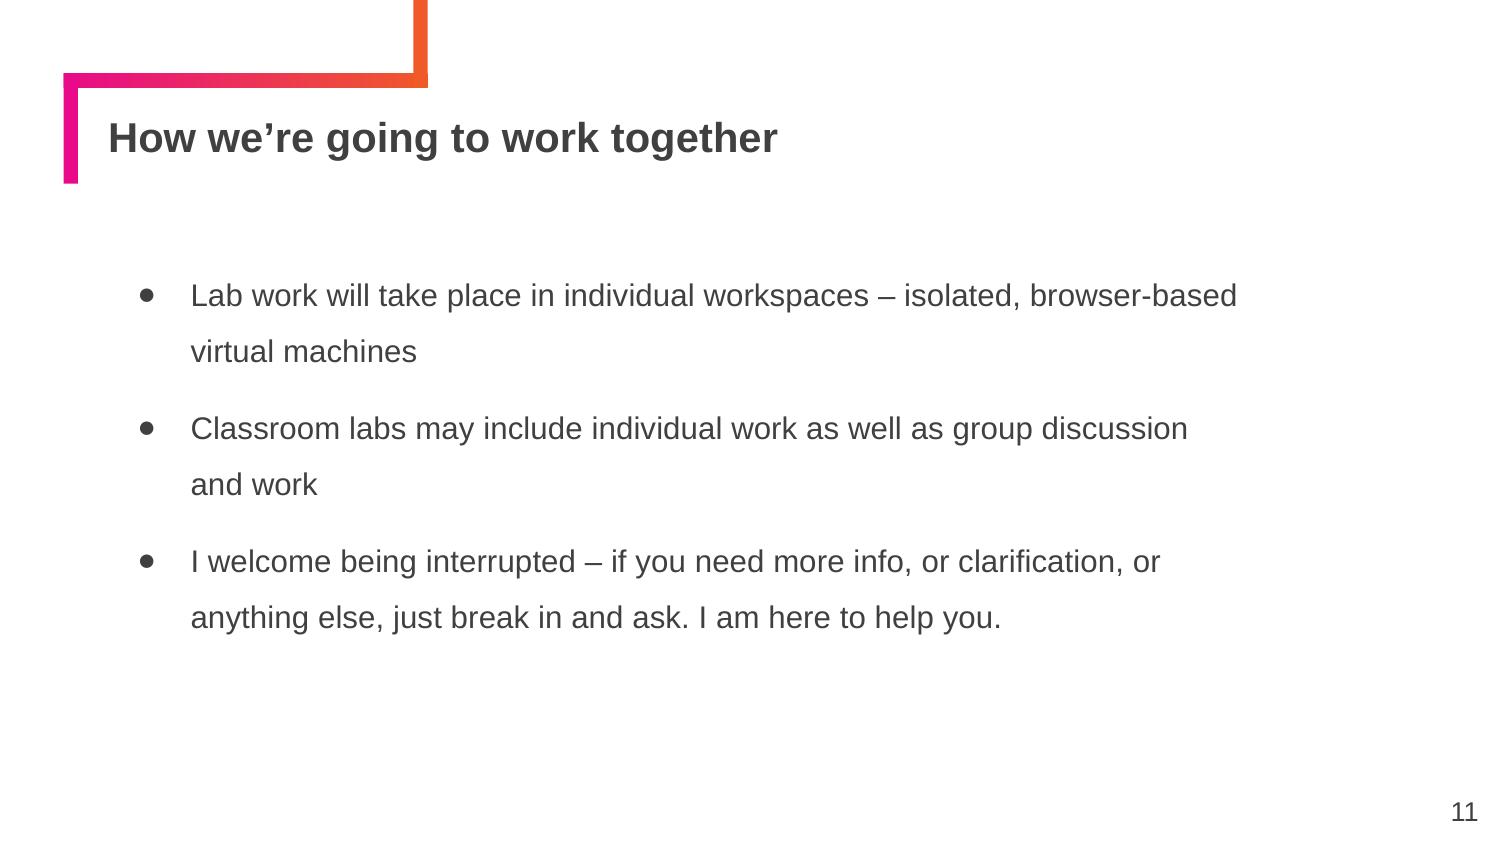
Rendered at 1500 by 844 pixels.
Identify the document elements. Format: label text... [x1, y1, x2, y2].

text_box Lab work will take place in individual workspaces – isolated, browser-based virtual machines Classroom labs may include individual work as well as group discussion and work I welcome being interrupted – if you need more info, or clarification, or anything else, just break in and ask. I am here to help you. [100, 241, 1264, 770]
title How we’re going to work together [100, 117, 1455, 169]
slide_number 11 [1403, 779, 1494, 844]
